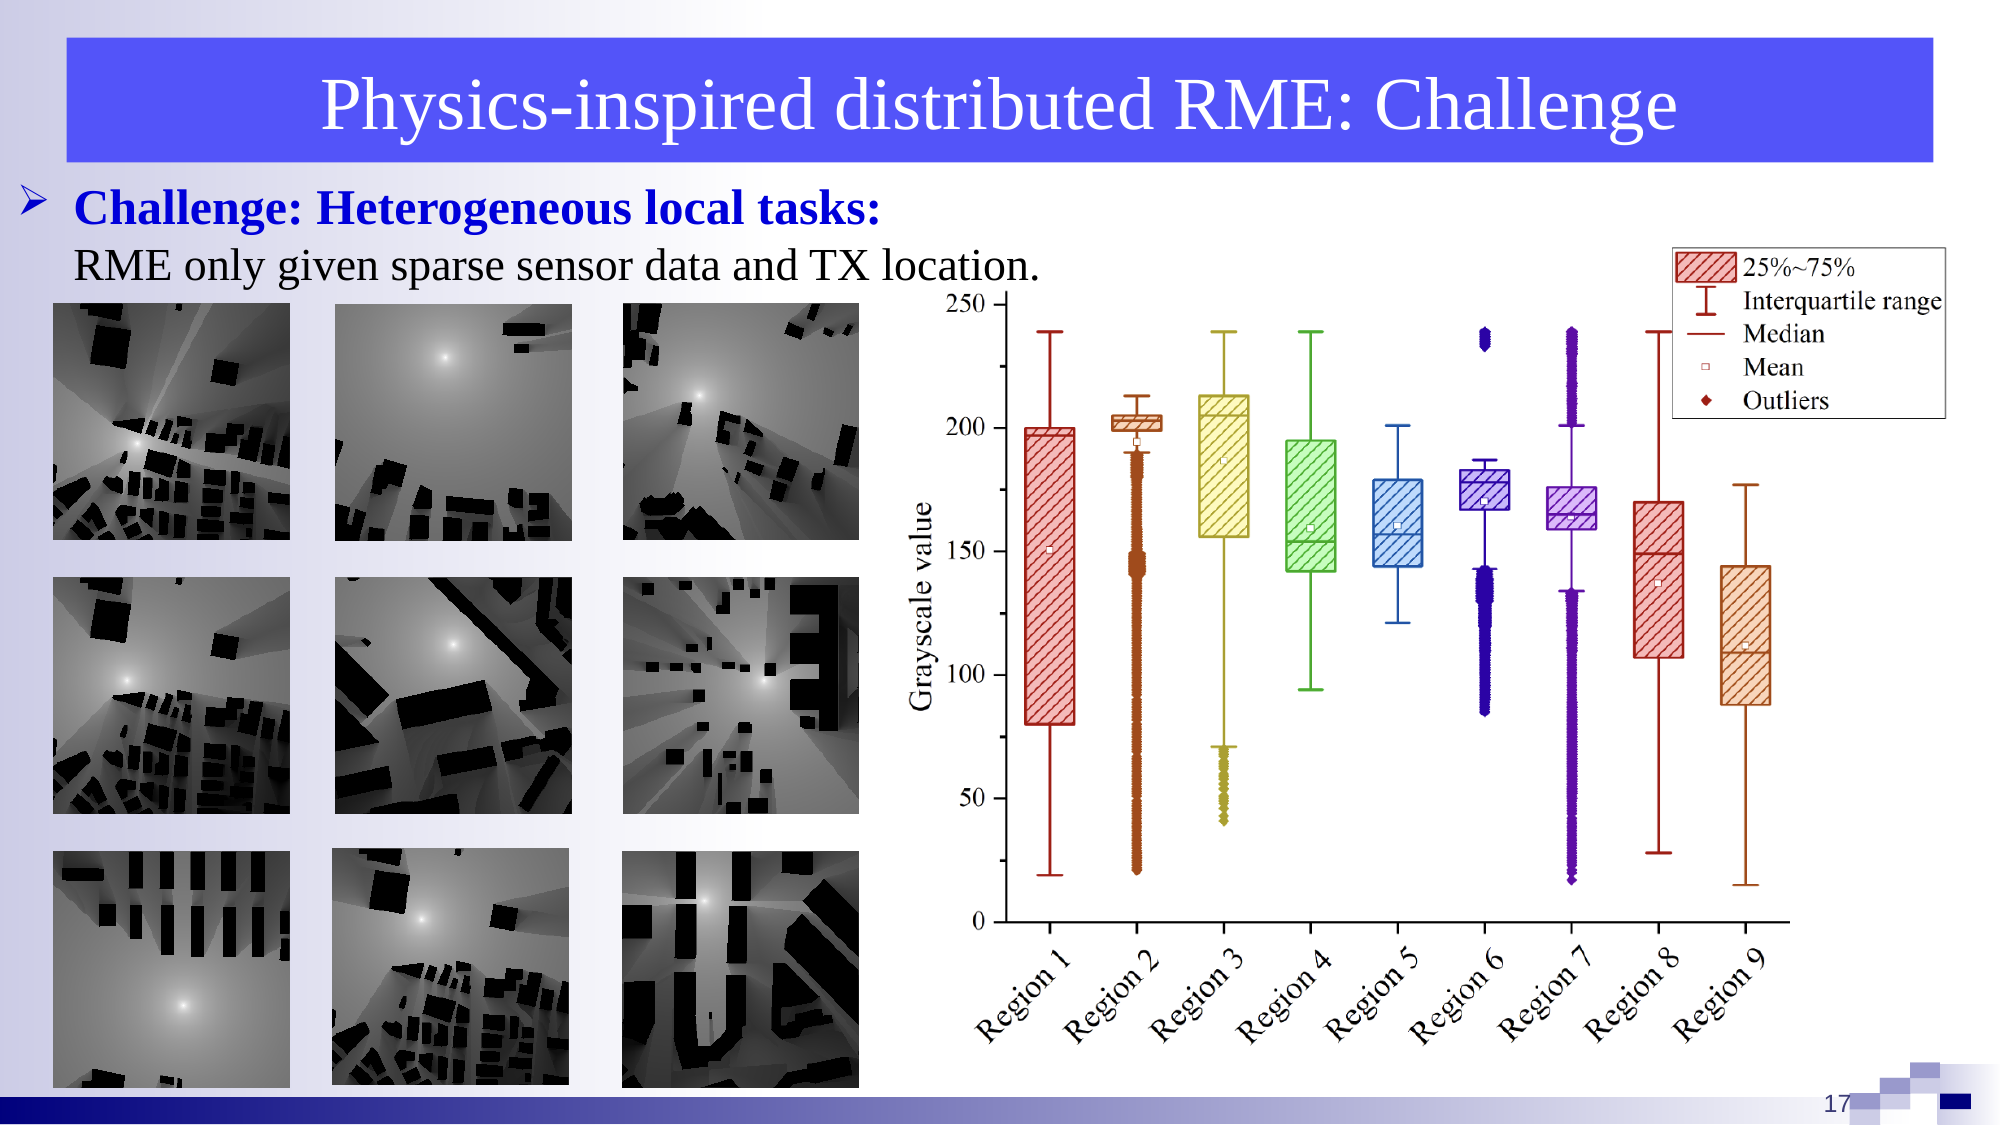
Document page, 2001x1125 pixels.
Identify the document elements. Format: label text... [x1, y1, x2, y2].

picture [52, 577, 290, 814]
slide_number 16 [1399, 1059, 1867, 1125]
picture [622, 303, 860, 540]
picture [335, 304, 573, 541]
picture [889, 194, 1953, 1051]
picture [331, 848, 569, 1085]
text_box Challenge: Heterogeneous local tasks: RME only given sparse sensor data and TX location. [2, 167, 1105, 500]
picture [622, 851, 859, 1088]
picture [52, 303, 290, 540]
picture [52, 851, 290, 1088]
title Physics-inspired distributed RME: Challenge [66, 37, 1934, 163]
picture [335, 577, 573, 814]
picture [622, 577, 860, 814]
